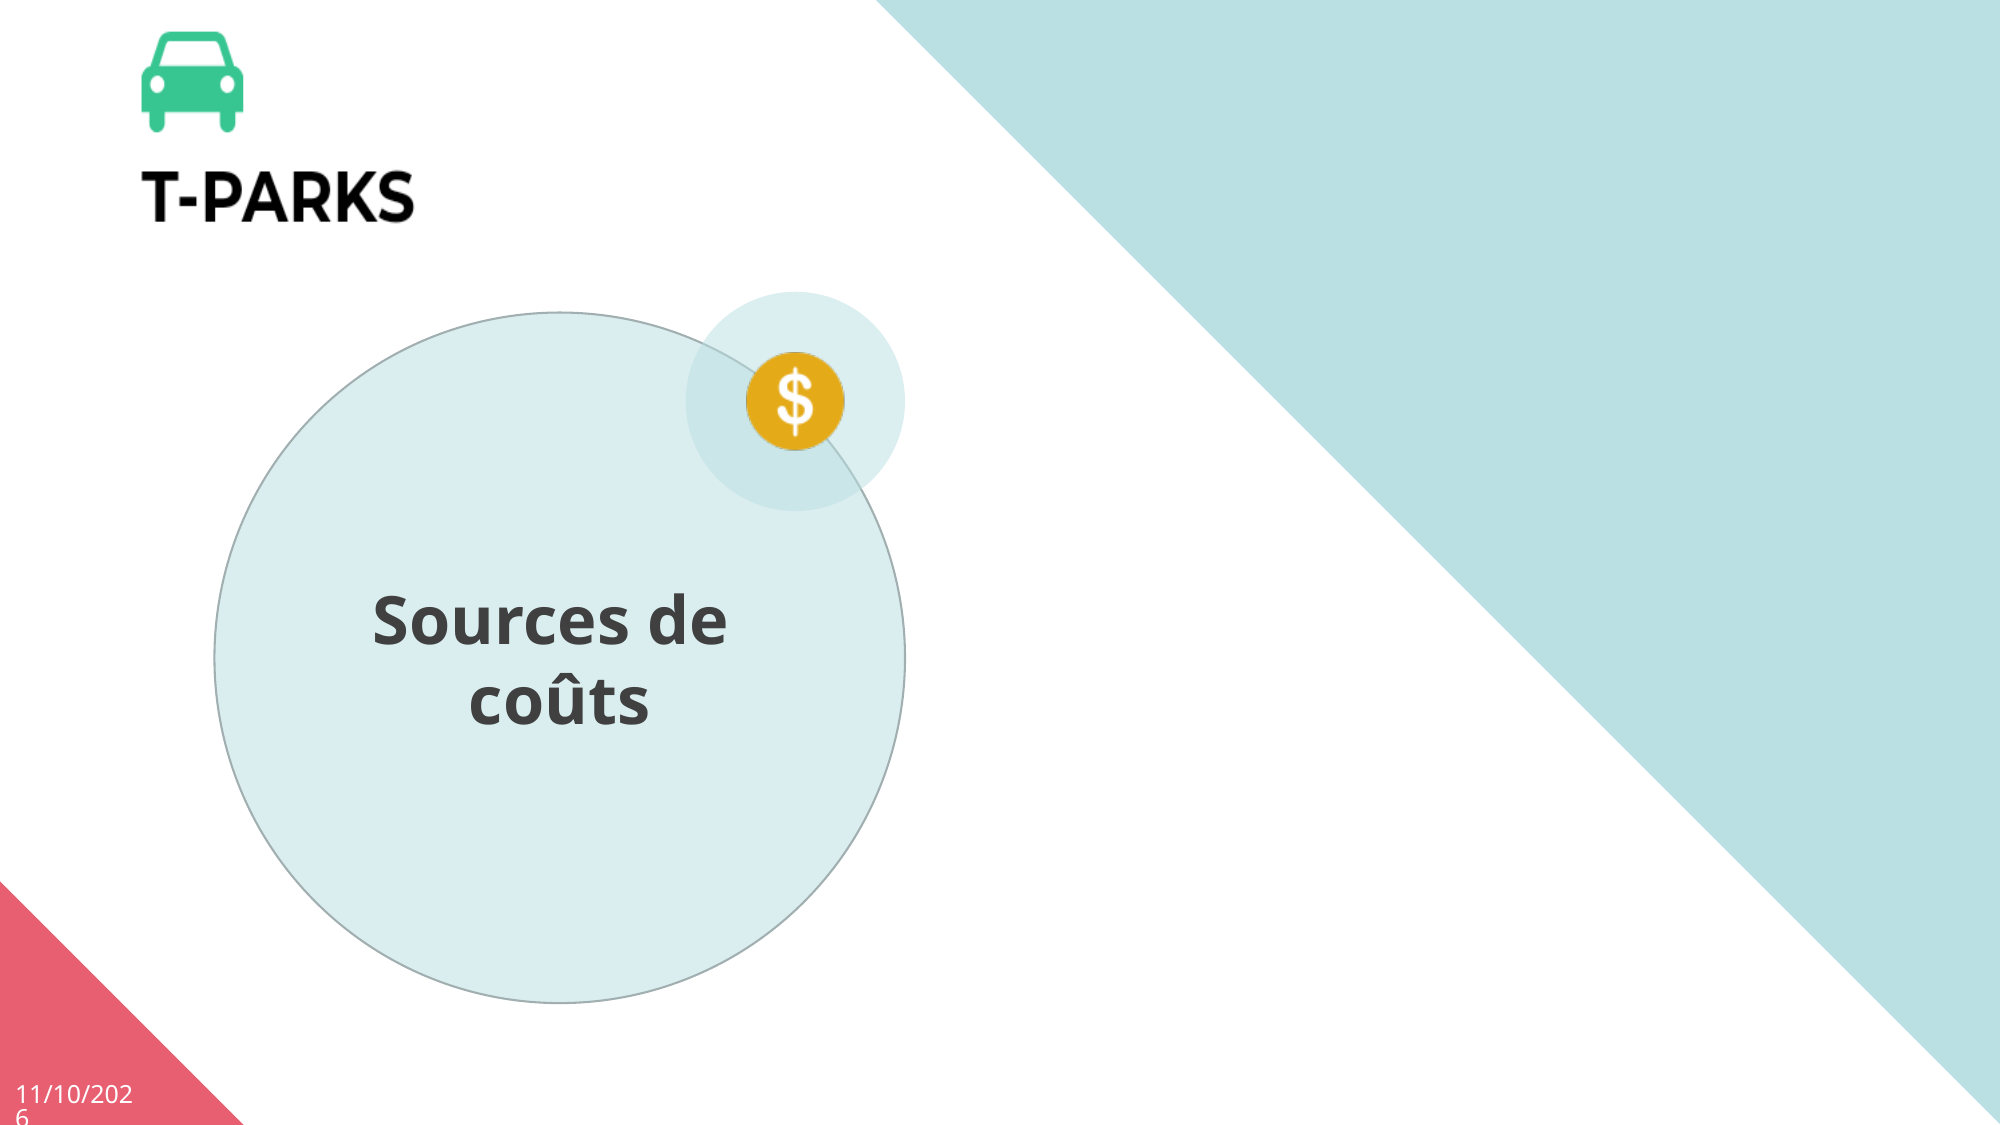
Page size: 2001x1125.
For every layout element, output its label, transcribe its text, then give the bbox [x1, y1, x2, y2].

text_box [874, 0, 2000, 1125]
text_box [685, 291, 906, 512]
text_box Sources de coûts [213, 311, 907, 1005]
picture [745, 351, 846, 452]
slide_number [0, 1065, 160, 1125]
text_box [0, 879, 246, 1125]
picture [0, 0, 468, 277]
